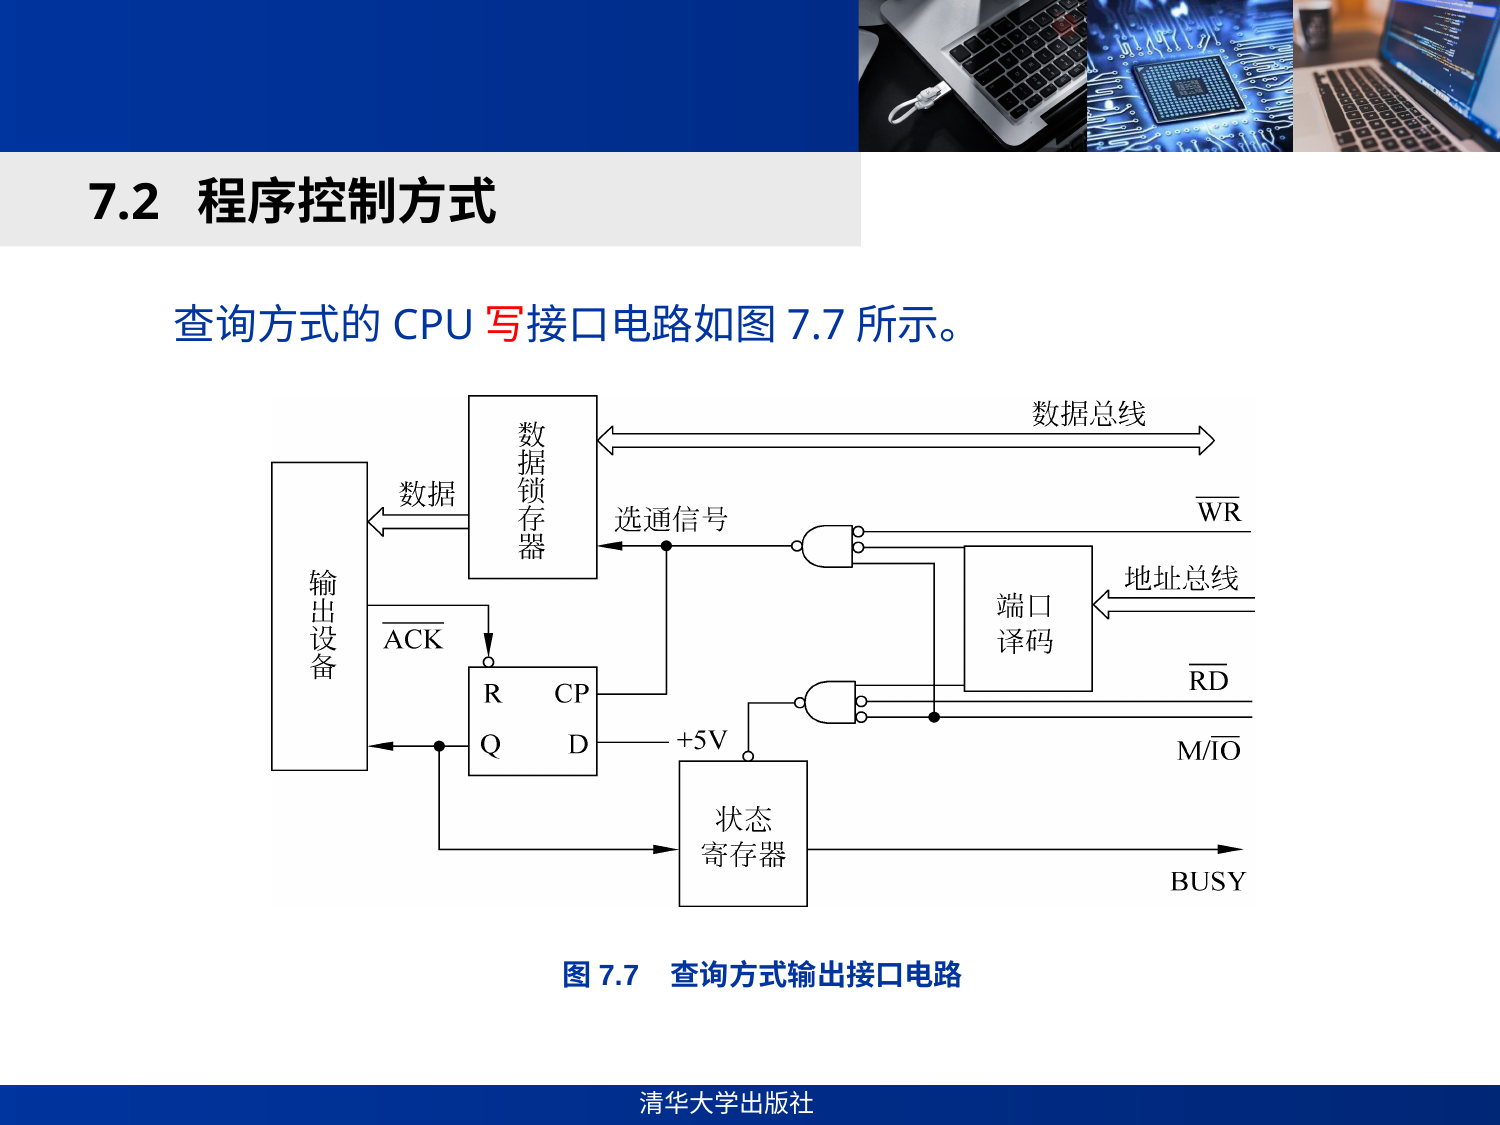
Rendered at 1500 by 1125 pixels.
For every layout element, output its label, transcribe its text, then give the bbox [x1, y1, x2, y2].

list 查询方式的CPU写接口电路如图7.7所示。 [75, 257, 1425, 367]
list 7.2 程序控制方式 [73, 162, 668, 258]
picture [271, 394, 1255, 908]
picture [858, 0, 1500, 152]
text_box 图7.7 查询方式输出接口电路 [533, 948, 993, 999]
